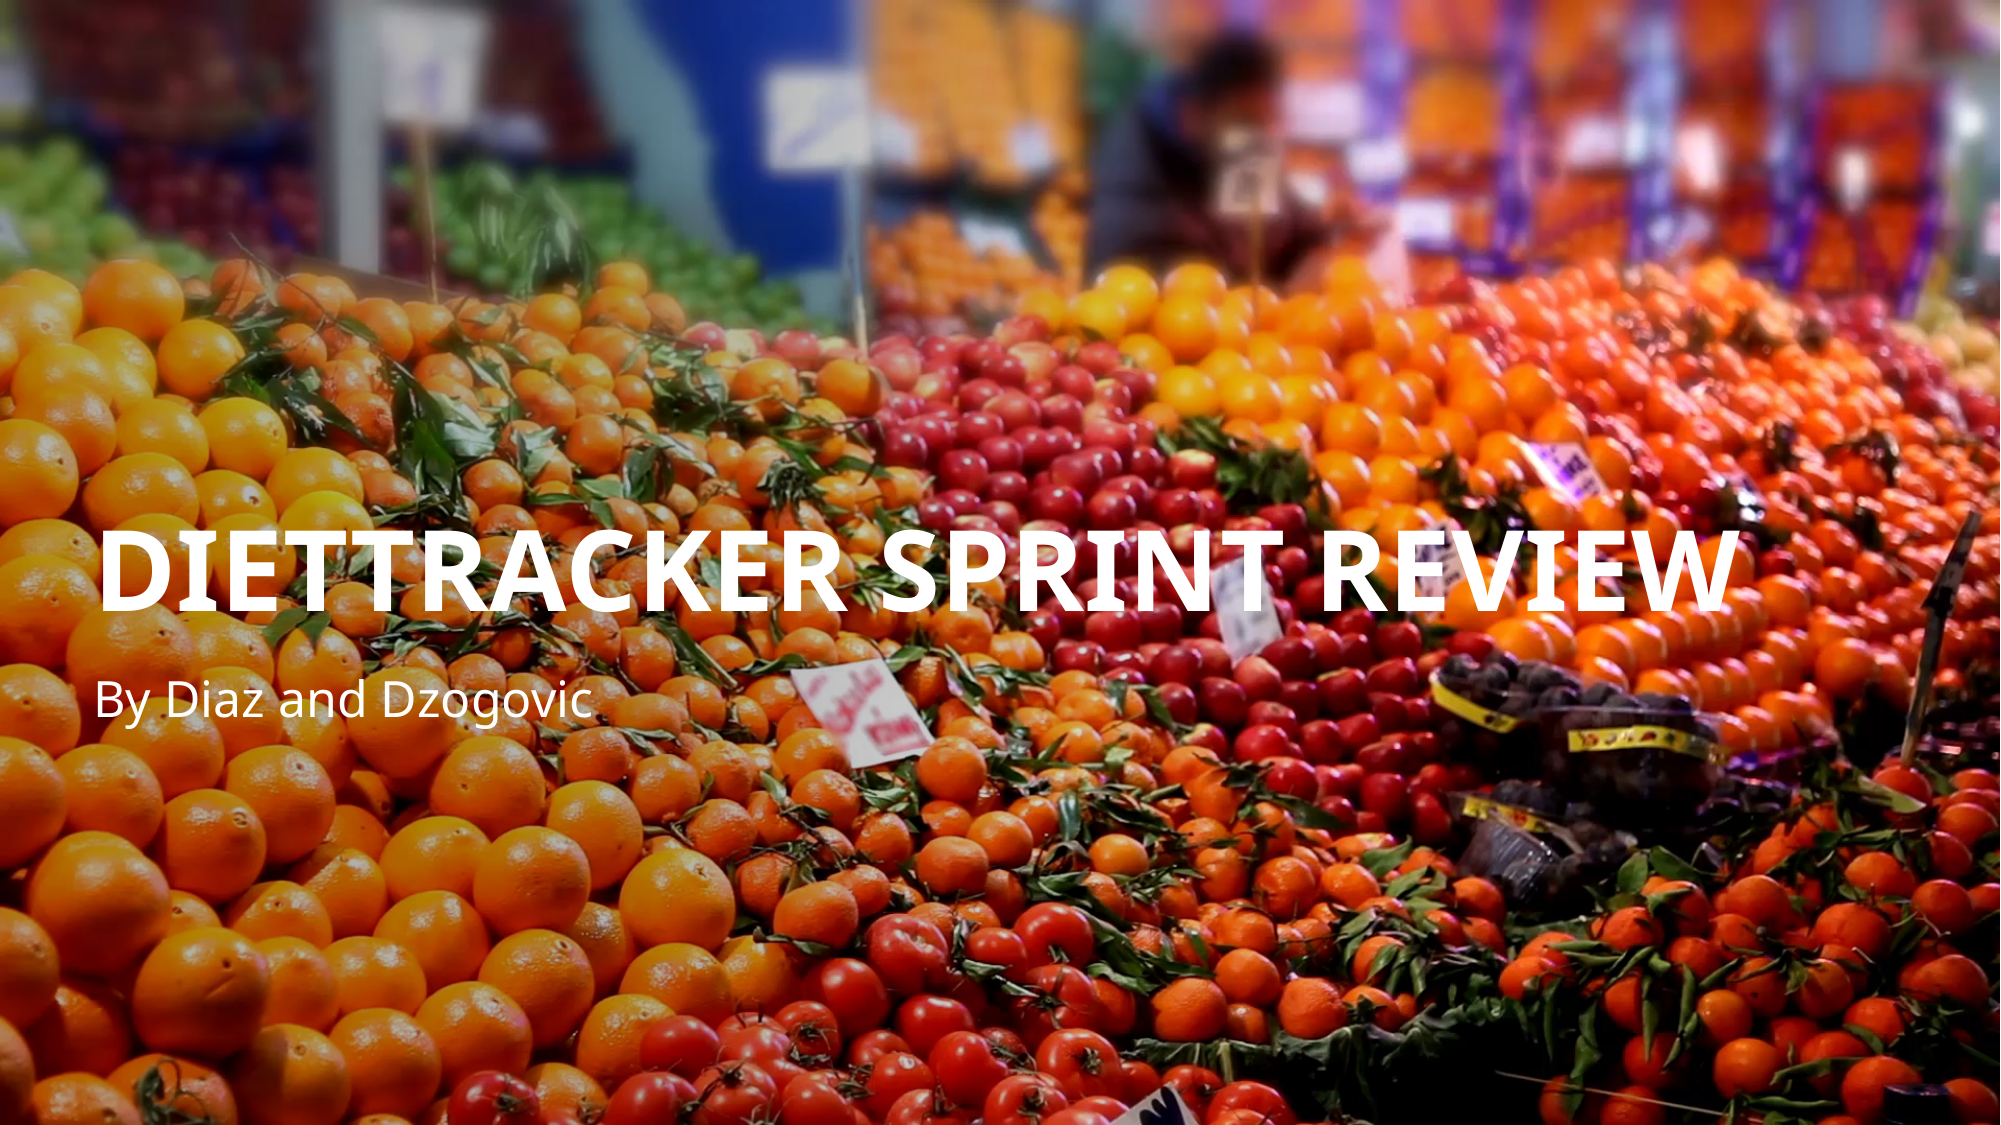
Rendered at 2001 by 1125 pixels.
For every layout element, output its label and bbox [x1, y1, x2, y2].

text_box [0, 0, 2000, 1125]
